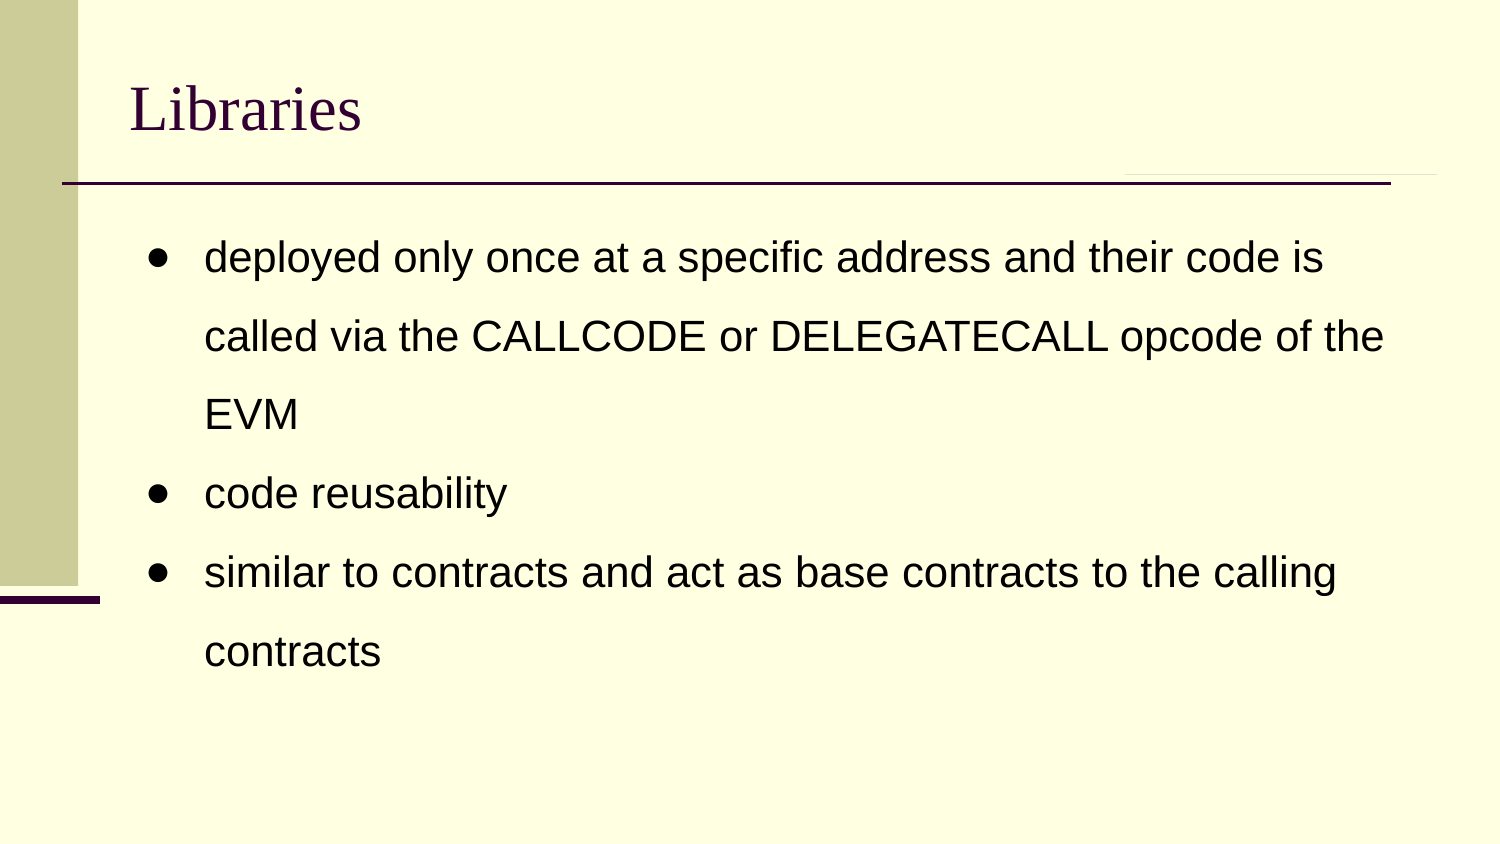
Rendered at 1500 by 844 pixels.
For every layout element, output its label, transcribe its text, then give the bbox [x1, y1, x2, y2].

text_box deployed only once at a specific address and their code is called via the CALLCODE or DELEGATECALL opcode of the EVM code reusability similar to contracts and act as base contracts to the calling contracts [114, 187, 1425, 690]
title Libraries [114, 34, 1425, 175]
